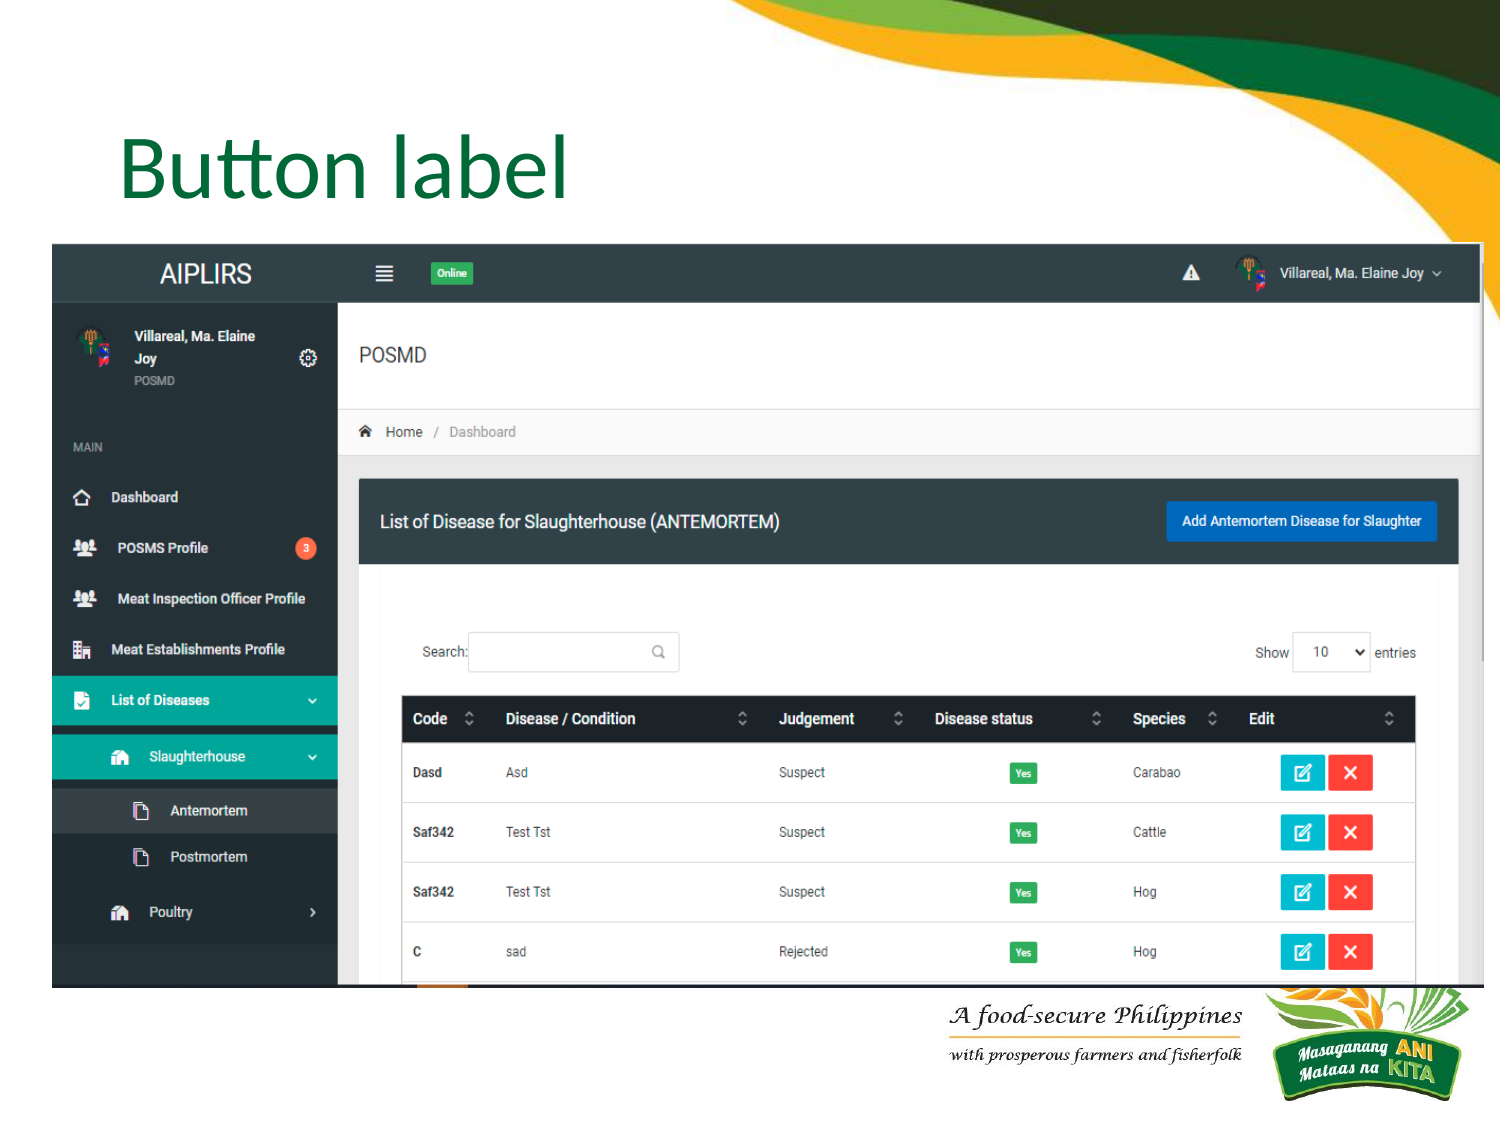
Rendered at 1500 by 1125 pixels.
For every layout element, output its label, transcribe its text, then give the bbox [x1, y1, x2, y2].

picture [0, 0, 1500, 1125]
title Button label [103, 59, 1397, 240]
